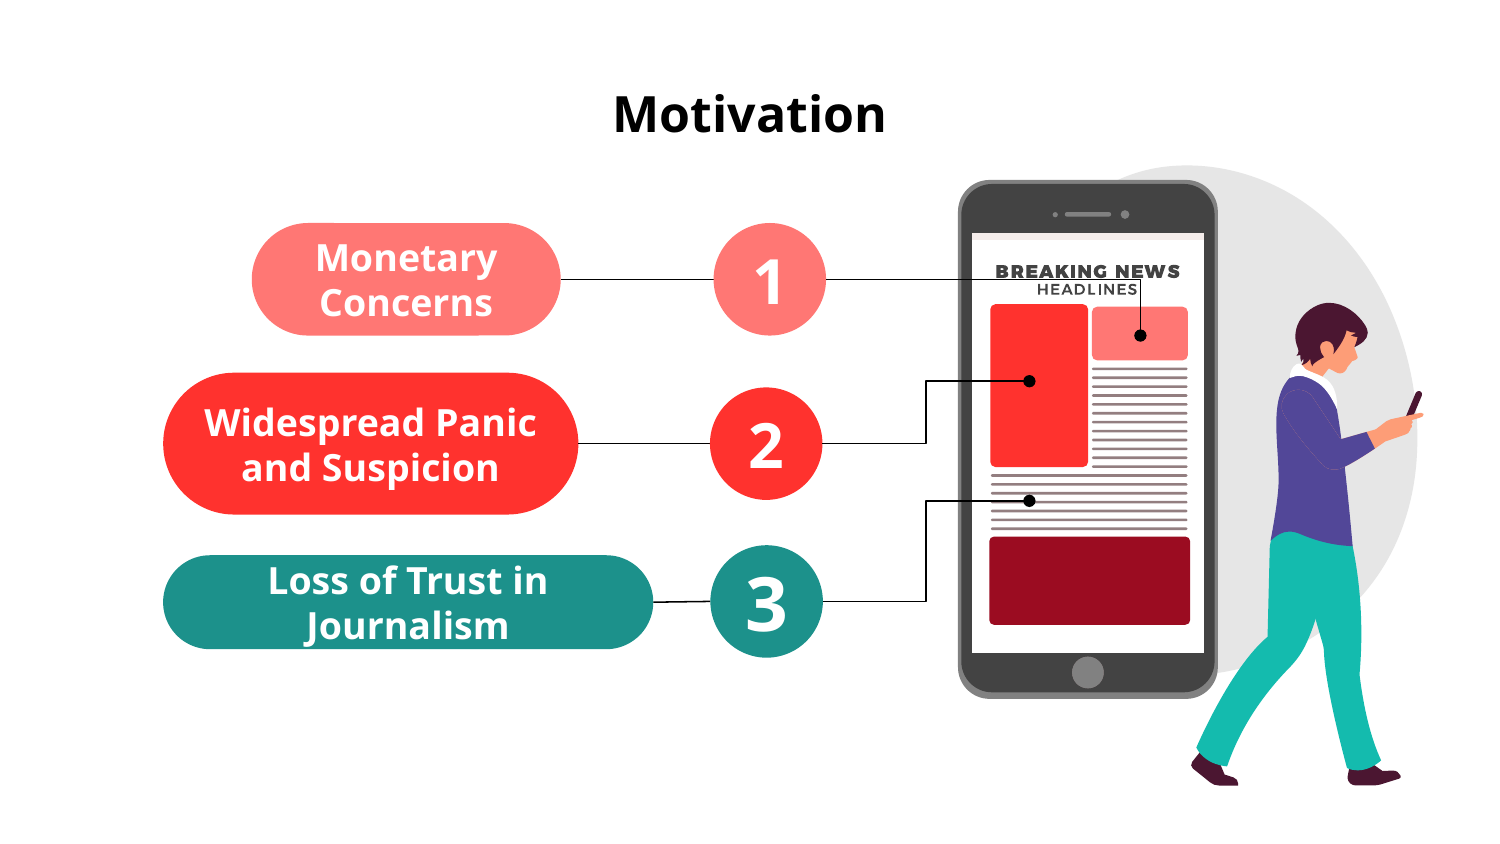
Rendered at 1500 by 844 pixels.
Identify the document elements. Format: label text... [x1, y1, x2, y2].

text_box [162, 372, 1030, 515]
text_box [162, 522, 1030, 658]
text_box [251, 222, 1141, 336]
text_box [1190, 302, 1426, 786]
title Motivation [75, 67, 1425, 162]
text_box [957, 179, 1219, 700]
text_box [1122, 165, 1387, 301]
